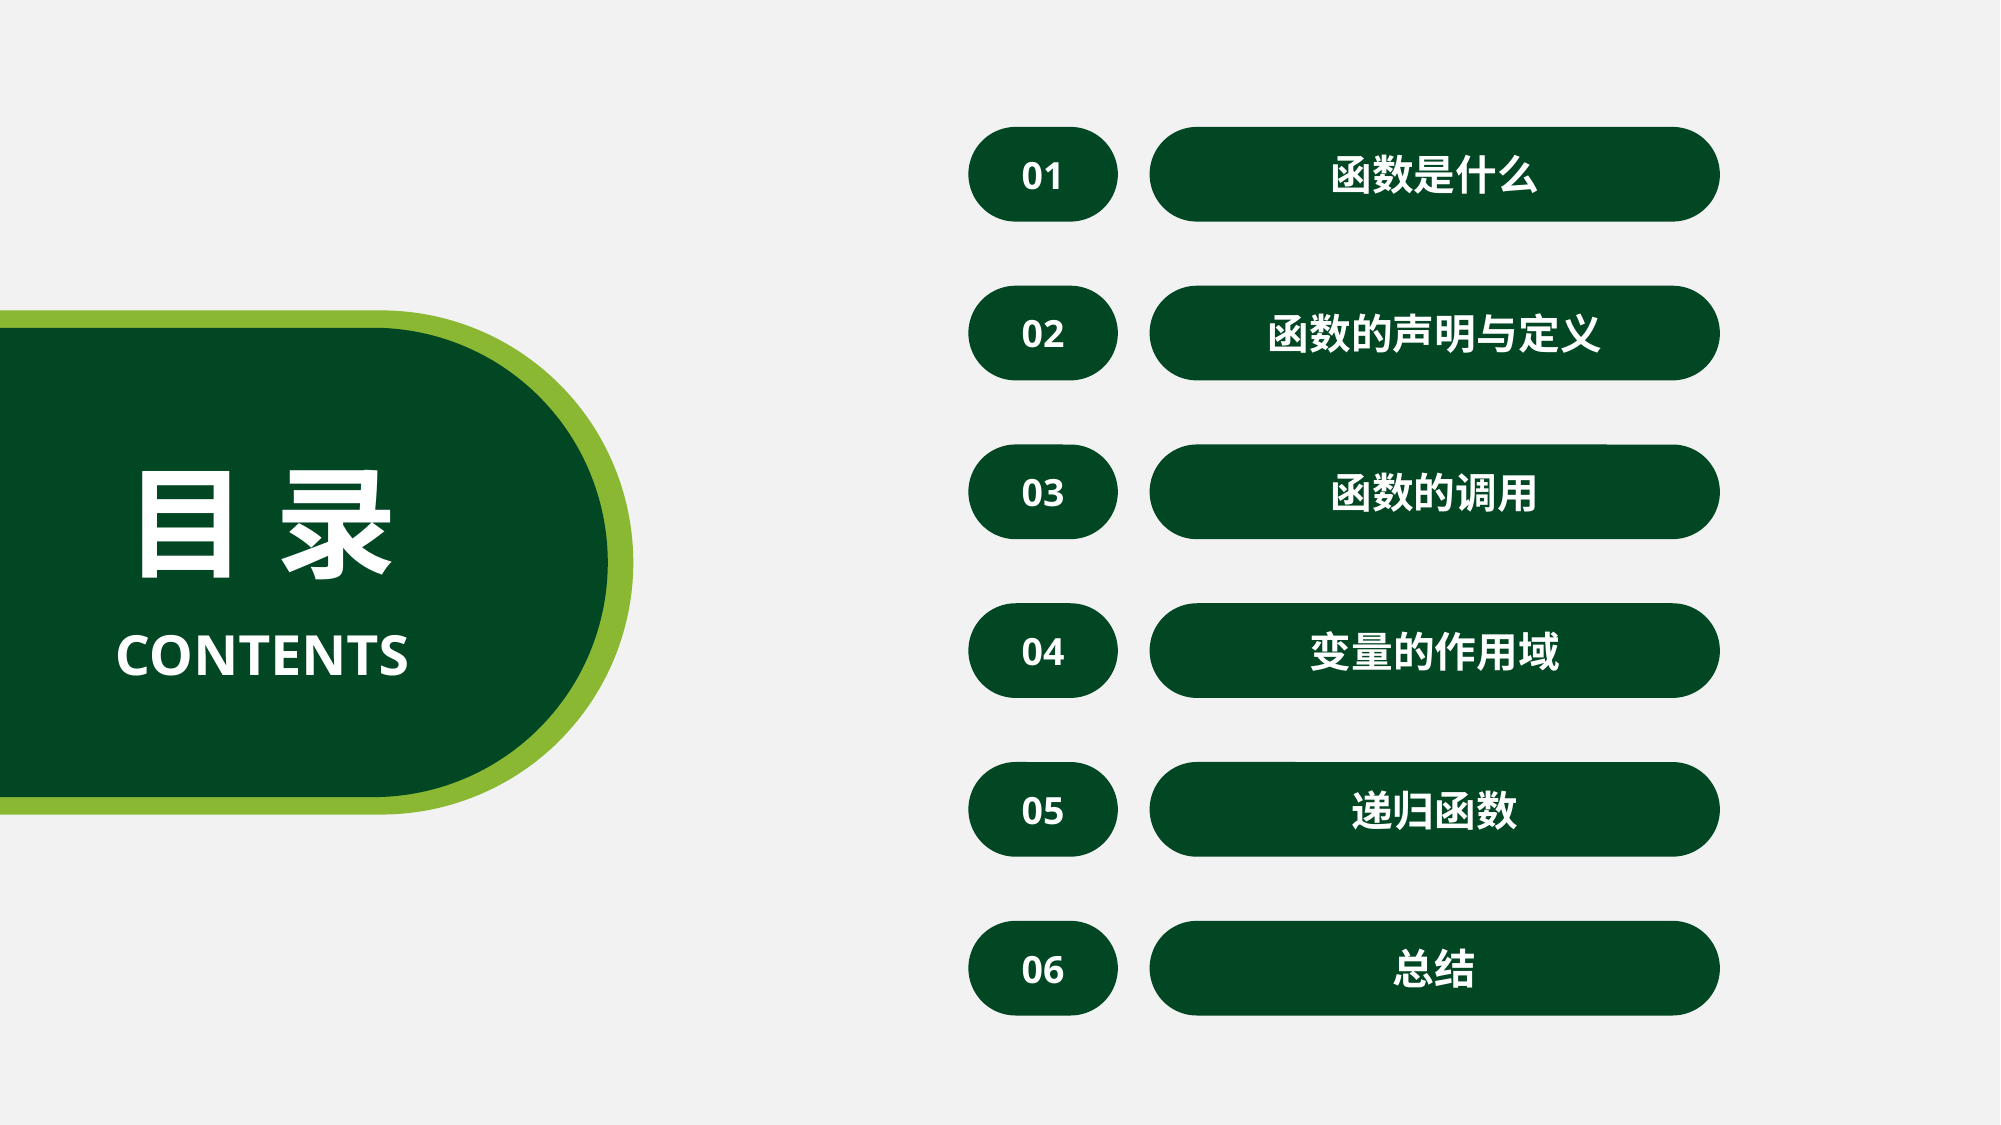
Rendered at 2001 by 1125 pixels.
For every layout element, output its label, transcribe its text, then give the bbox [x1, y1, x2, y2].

text_box 目 录 [110, 439, 413, 601]
text_box 01 [967, 125, 1119, 223]
text_box [0, 326, 609, 799]
text_box [0, 309, 635, 816]
text_box 函数的声明与定义 [1148, 284, 1722, 382]
text_box 06 [967, 919, 1119, 1017]
text_box 02 [967, 284, 1119, 382]
text_box CONTENTS [99, 612, 425, 694]
text_box 函数的调用 [1148, 443, 1722, 541]
text_box 递归函数 [1148, 760, 1722, 858]
text_box 变量的作用域 [1148, 602, 1722, 699]
text_box 04 [967, 602, 1119, 699]
text_box 总结 [1148, 919, 1722, 1017]
text_box 03 [967, 443, 1119, 541]
text_box 05 [967, 760, 1119, 858]
text_box 函数是什么 [1148, 125, 1722, 223]
